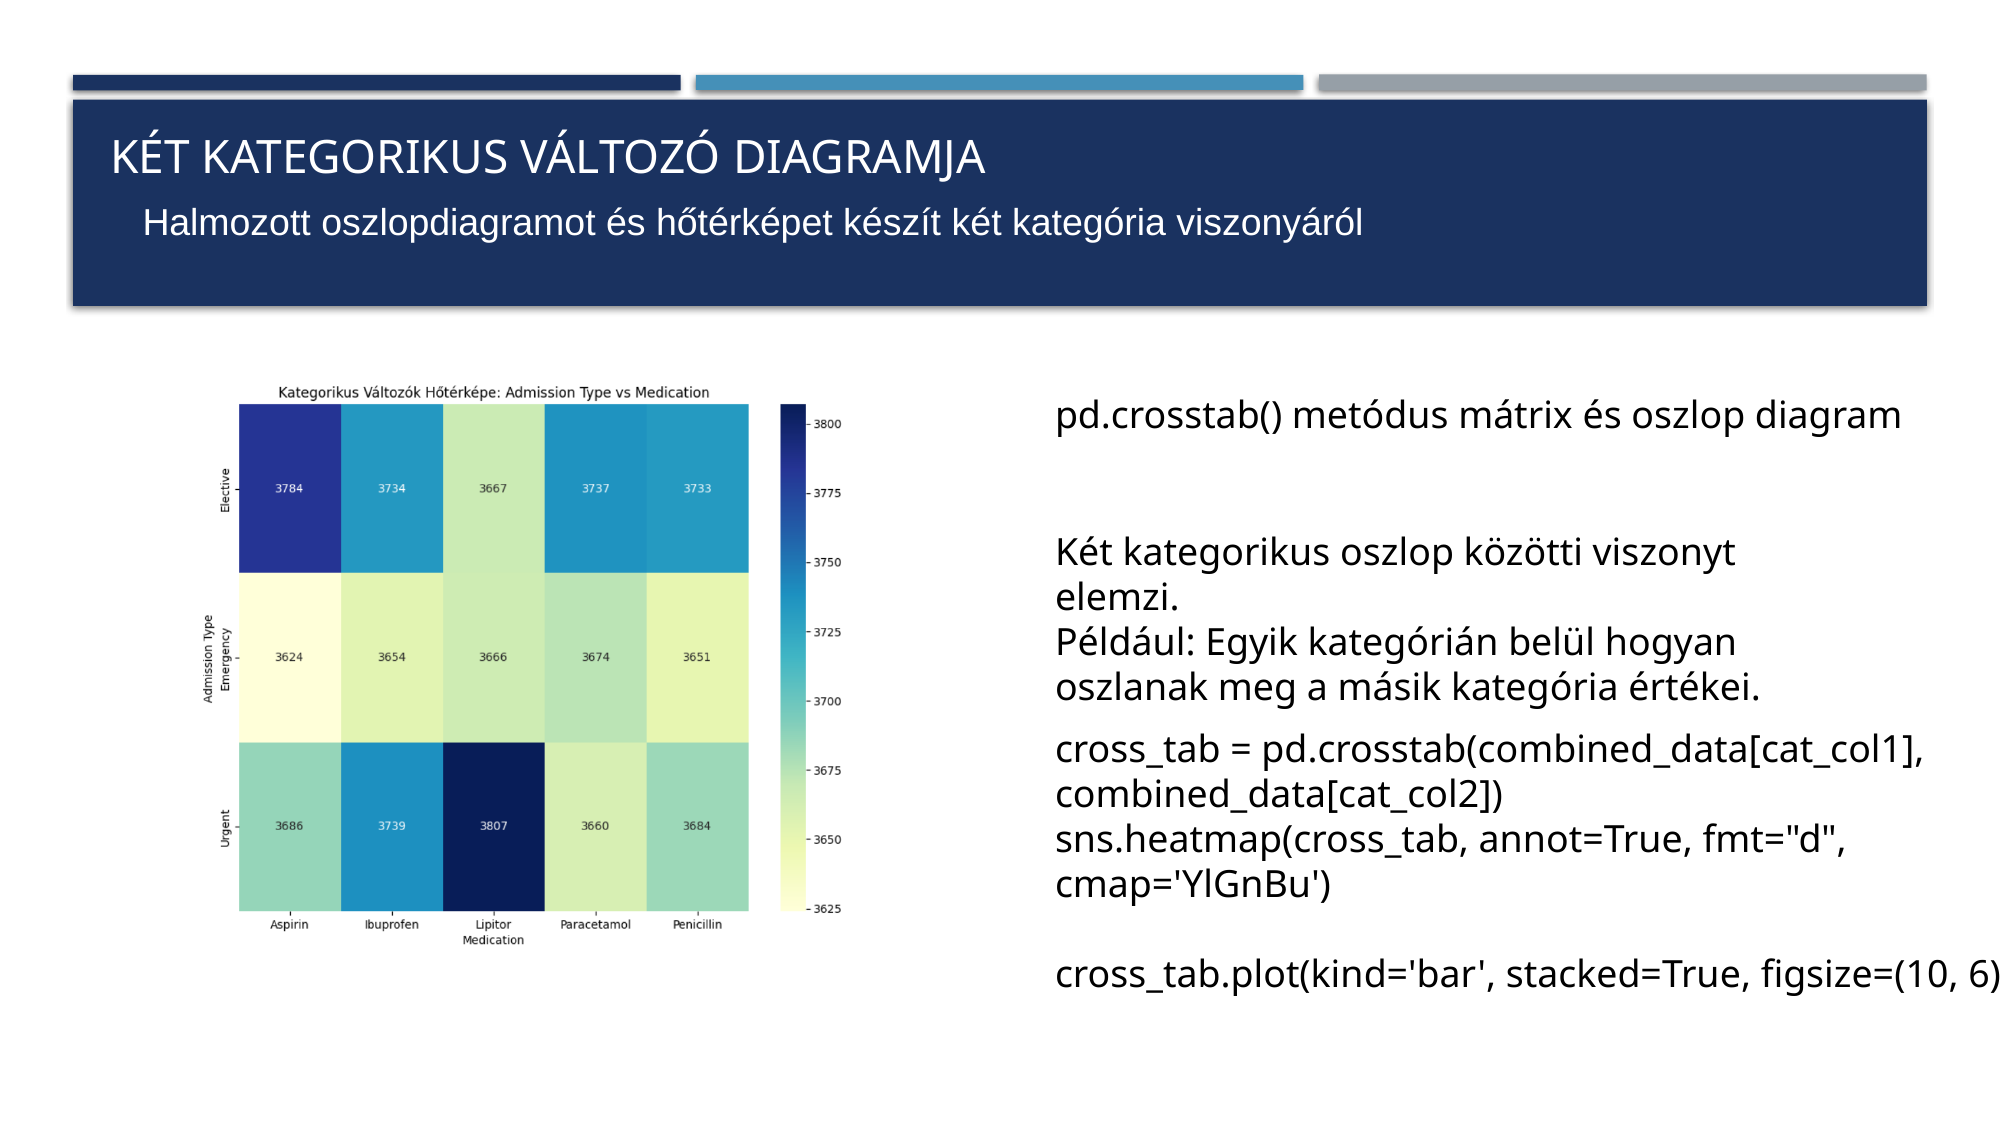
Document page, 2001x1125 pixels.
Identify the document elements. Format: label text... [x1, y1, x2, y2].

title Két kategorikus változó diagramja [95, 119, 1905, 191]
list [179, 364, 901, 962]
text_box cross_tab = pd.crosstab(combined_data[cat_col1], combined_data[cat_col2]) sns.heatmap(cross_tab, annot=True, fmt="d", cmap='YlGnBu') cross_tab.plot(kind='bar', stacked=True, figsize=(10, 6)) [1040, 717, 2000, 1002]
text_box pd.crosstab() metódus mátrix és oszlop diagram [1040, 383, 2000, 444]
text_box Halmozott oszlopdiagramot és hőtérképet készít két kategória viszonyáról [117, 190, 1866, 251]
text_box Két kategorikus oszlop közötti viszonyt elemzi. Például: Egyik kategórián belül hogyan oszlanak meg a másik kategória értékei. [1040, 520, 1866, 760]
